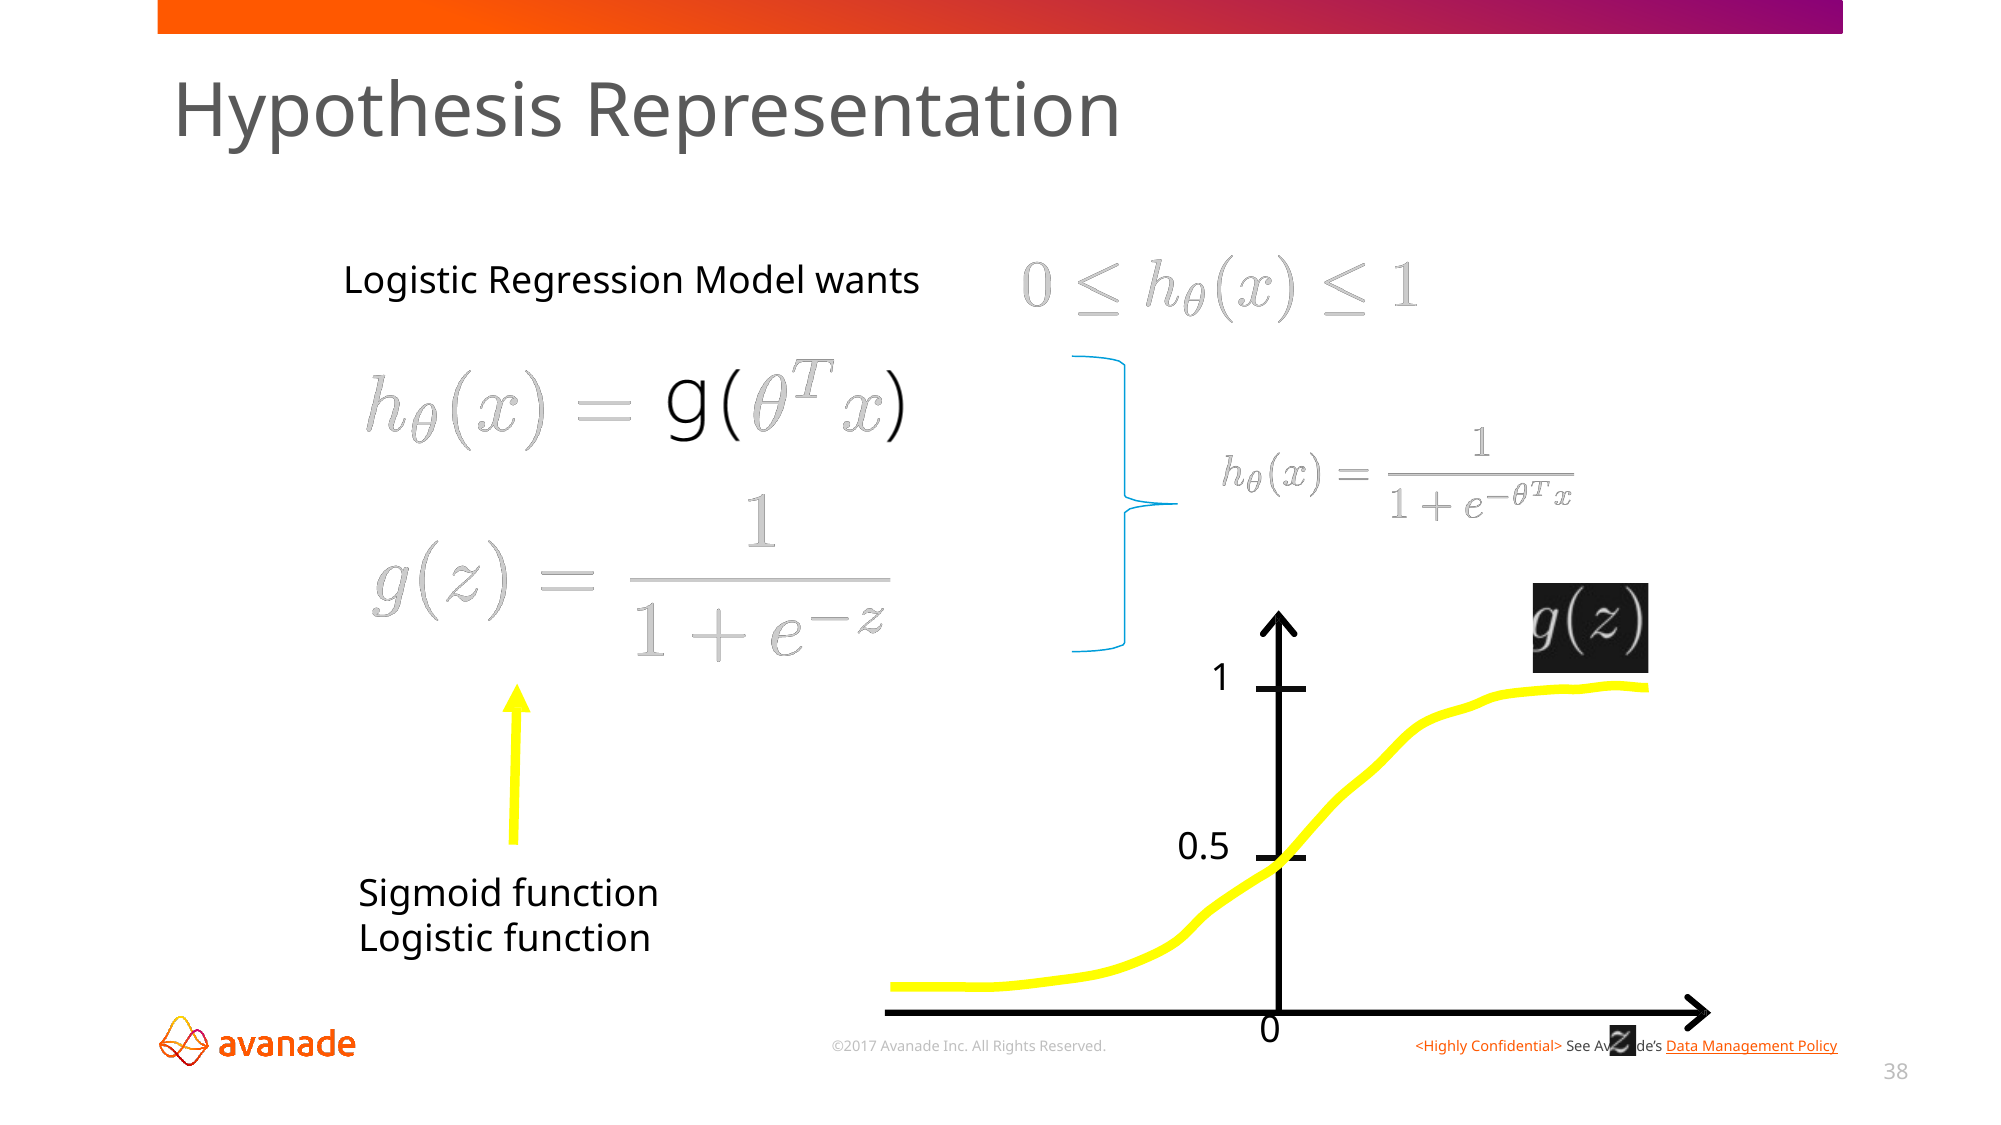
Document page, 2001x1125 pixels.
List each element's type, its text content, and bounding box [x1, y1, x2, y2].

list [157, 249, 1843, 964]
text_box Logistic Regression Model wants [326, 248, 1587, 309]
picture [835, 322, 959, 498]
text_box [791, 359, 835, 451]
text_box [1288, 994, 1712, 1032]
text_box [1071, 356, 1178, 652]
text_box [884, 1009, 1257, 1016]
text_box [1023, 255, 1417, 323]
slide_number 38 [1842, 1042, 1924, 1103]
text_box [1260, 610, 1298, 689]
text_box [1532, 583, 1649, 673]
picture [138, 995, 384, 1086]
picture [614, 316, 791, 497]
text_box [1275, 690, 1282, 834]
text_box [1275, 862, 1282, 1004]
text_box [366, 359, 614, 451]
title Hypothesis Representation [157, 64, 1843, 228]
text_box Sigmoid function Logistic function [341, 861, 762, 967]
text_box [890, 685, 1649, 988]
text_box [372, 494, 891, 662]
text_box 0 [1257, 1004, 1288, 1050]
text_box 0.5 [1175, 822, 1242, 868]
text_box [1609, 1025, 1637, 1056]
text_box [502, 683, 531, 845]
text_box [1222, 427, 1575, 521]
text_box 1 [1208, 653, 1239, 699]
